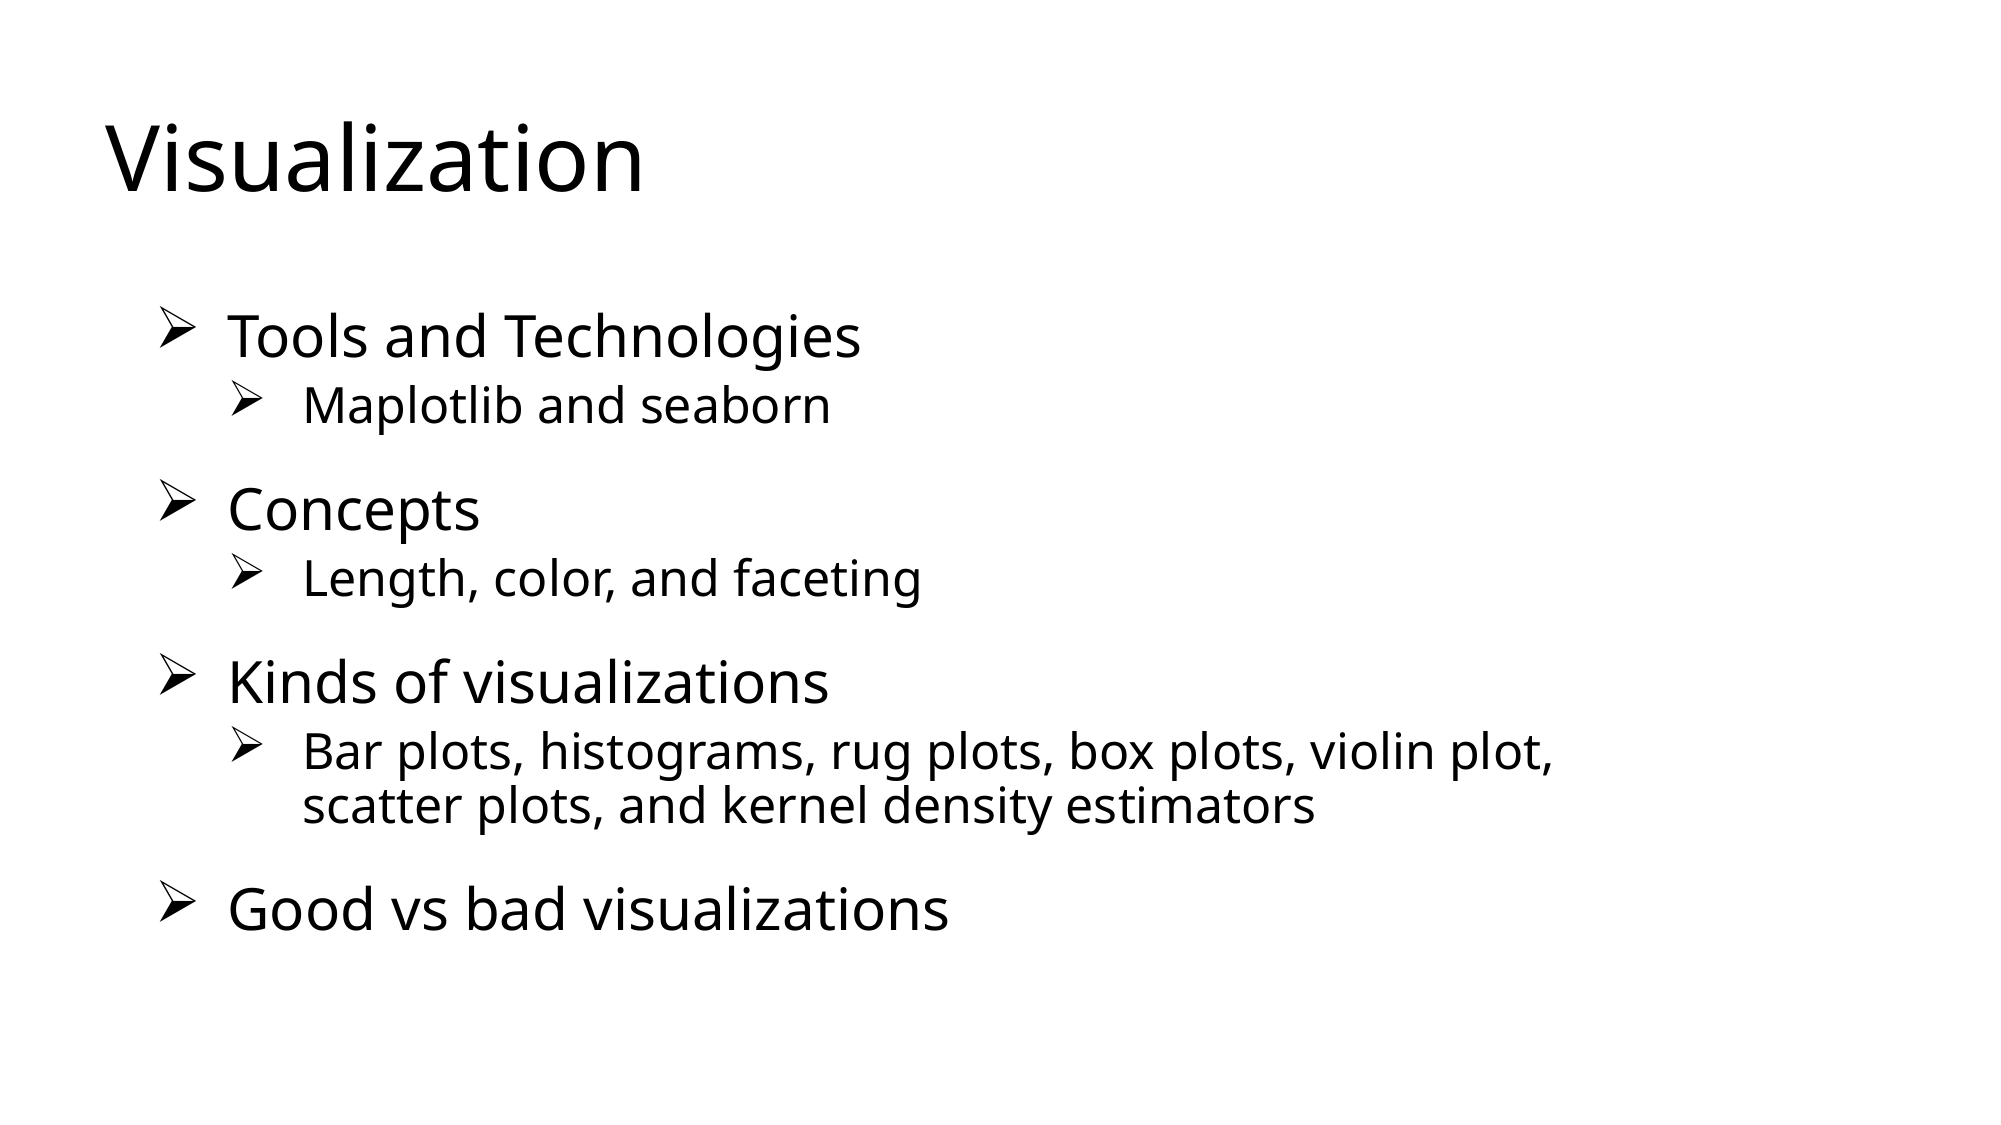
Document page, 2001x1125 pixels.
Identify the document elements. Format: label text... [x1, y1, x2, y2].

list Tools and Technologies Maplotlib and seaborn Concepts Length, color, and faceting Kinds of visualizations Bar plots, histograms, rug plots, box plots, violin plot, scatter plots, and kernel density estimators Good vs bad visualizations [137, 299, 1863, 1014]
title Visualization [90, 52, 1863, 271]
